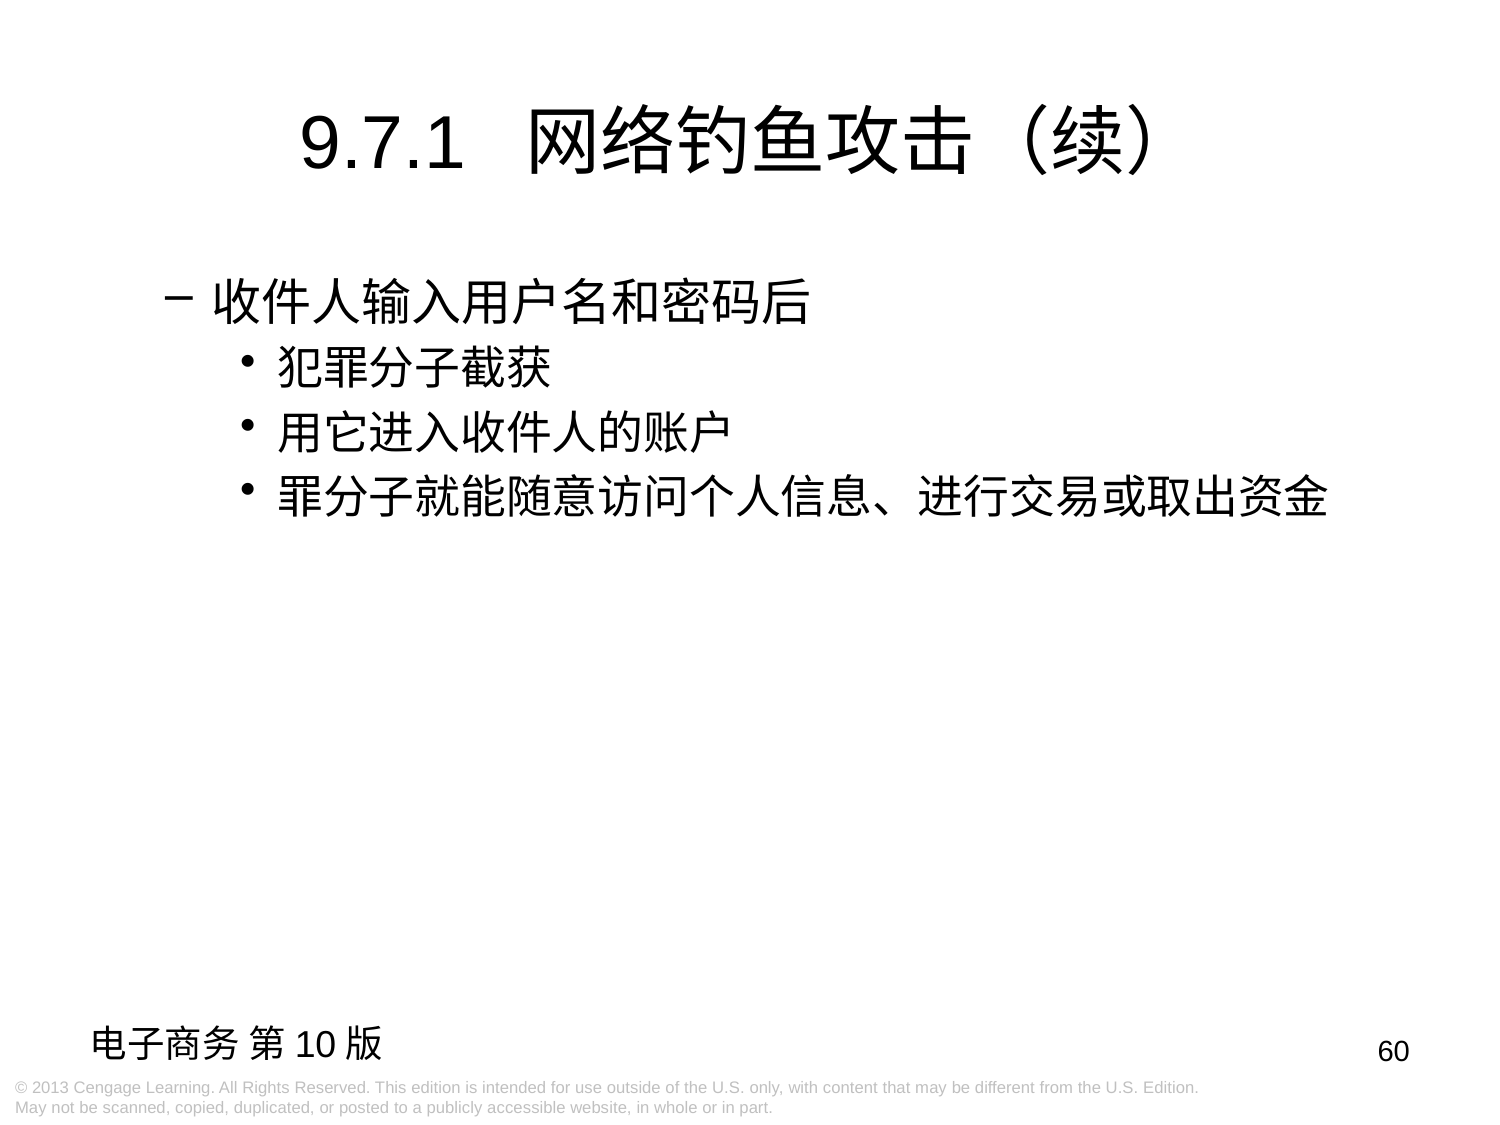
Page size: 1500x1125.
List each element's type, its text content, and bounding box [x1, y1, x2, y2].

list 收件人输入用户名和密码后 犯罪分子截获 用它进入收件人的账户 罪分子就能随意访问个人信息、进行交易或取出资金 [75, 262, 1425, 1005]
slide_number 60 [1074, 1024, 1426, 1103]
title 9.7.1 网络钓鱼攻击（续） [75, 45, 1425, 233]
